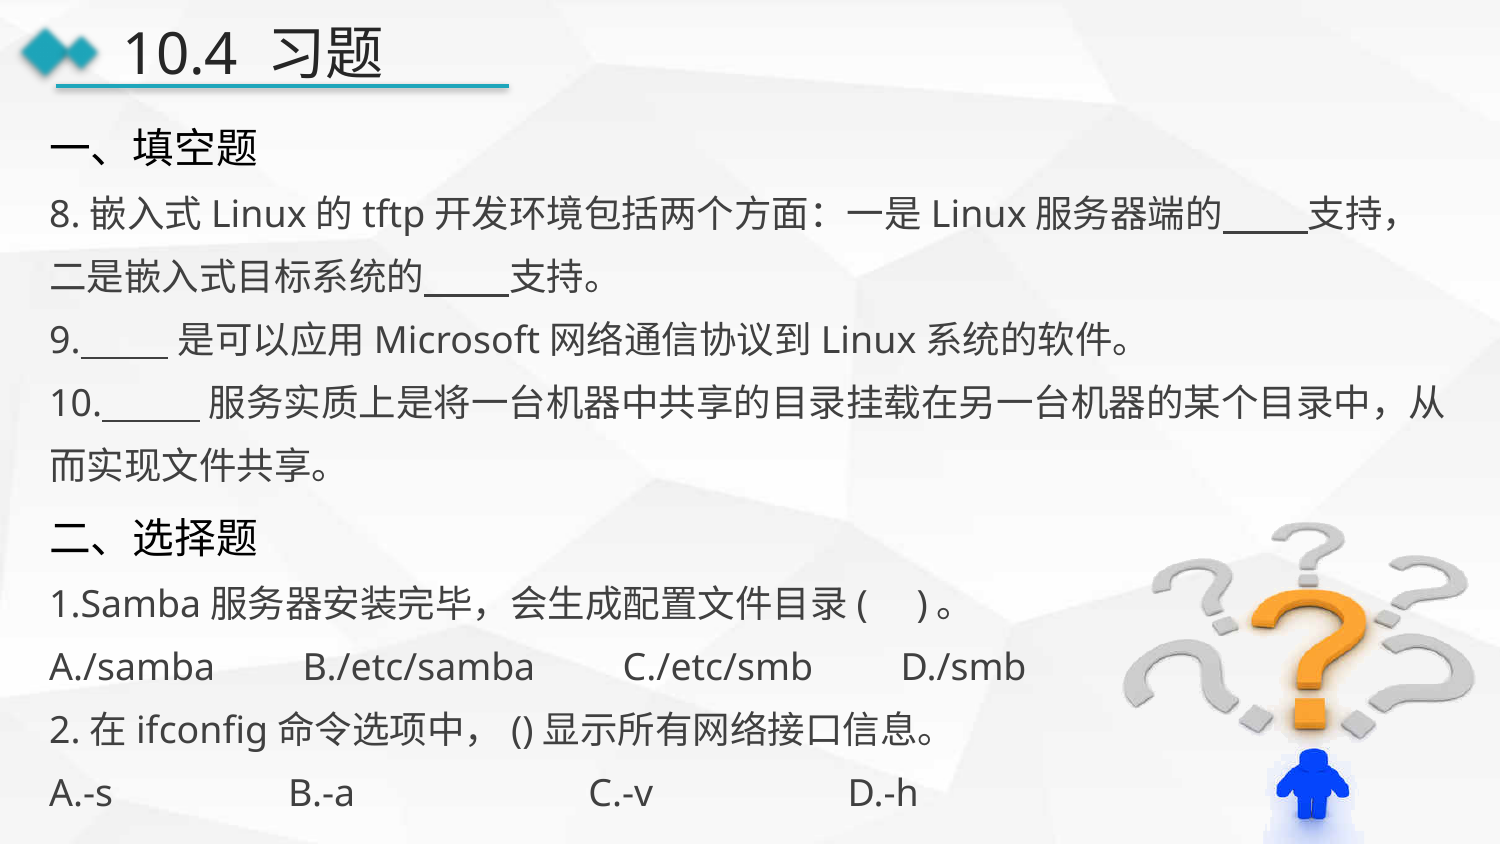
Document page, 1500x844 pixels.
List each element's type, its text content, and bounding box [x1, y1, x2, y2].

text_box [71, 42, 92, 63]
text_box 一、填空题 8.嵌入式Linux的tftp开发环境包括两个方面：一是Linux服务器端的 支持，二是嵌入式目标系统的 支持。 9. 是可以应用Microsoft网络通信协议到Linux系统的软件。 10. 服务实质上是将一台机器中共享的目录挂载在另一台机器的某个目录中，从而实现文件共享。 [34, 95, 1466, 484]
text_box 二、选择题 1.Samba服务器安装完毕，会生成配置文件目录( )。 A./samba B./etc/samba C./etc/smb D./smb 2.在ifconfig命令选项中，()显示所有网络接口信息。 A.-s B.-a C.-v D.-h [34, 484, 1466, 821]
text_box 10.4 习题 [107, 9, 439, 82]
text_box [27, 34, 60, 71]
picture [0, 0, 1500, 844]
